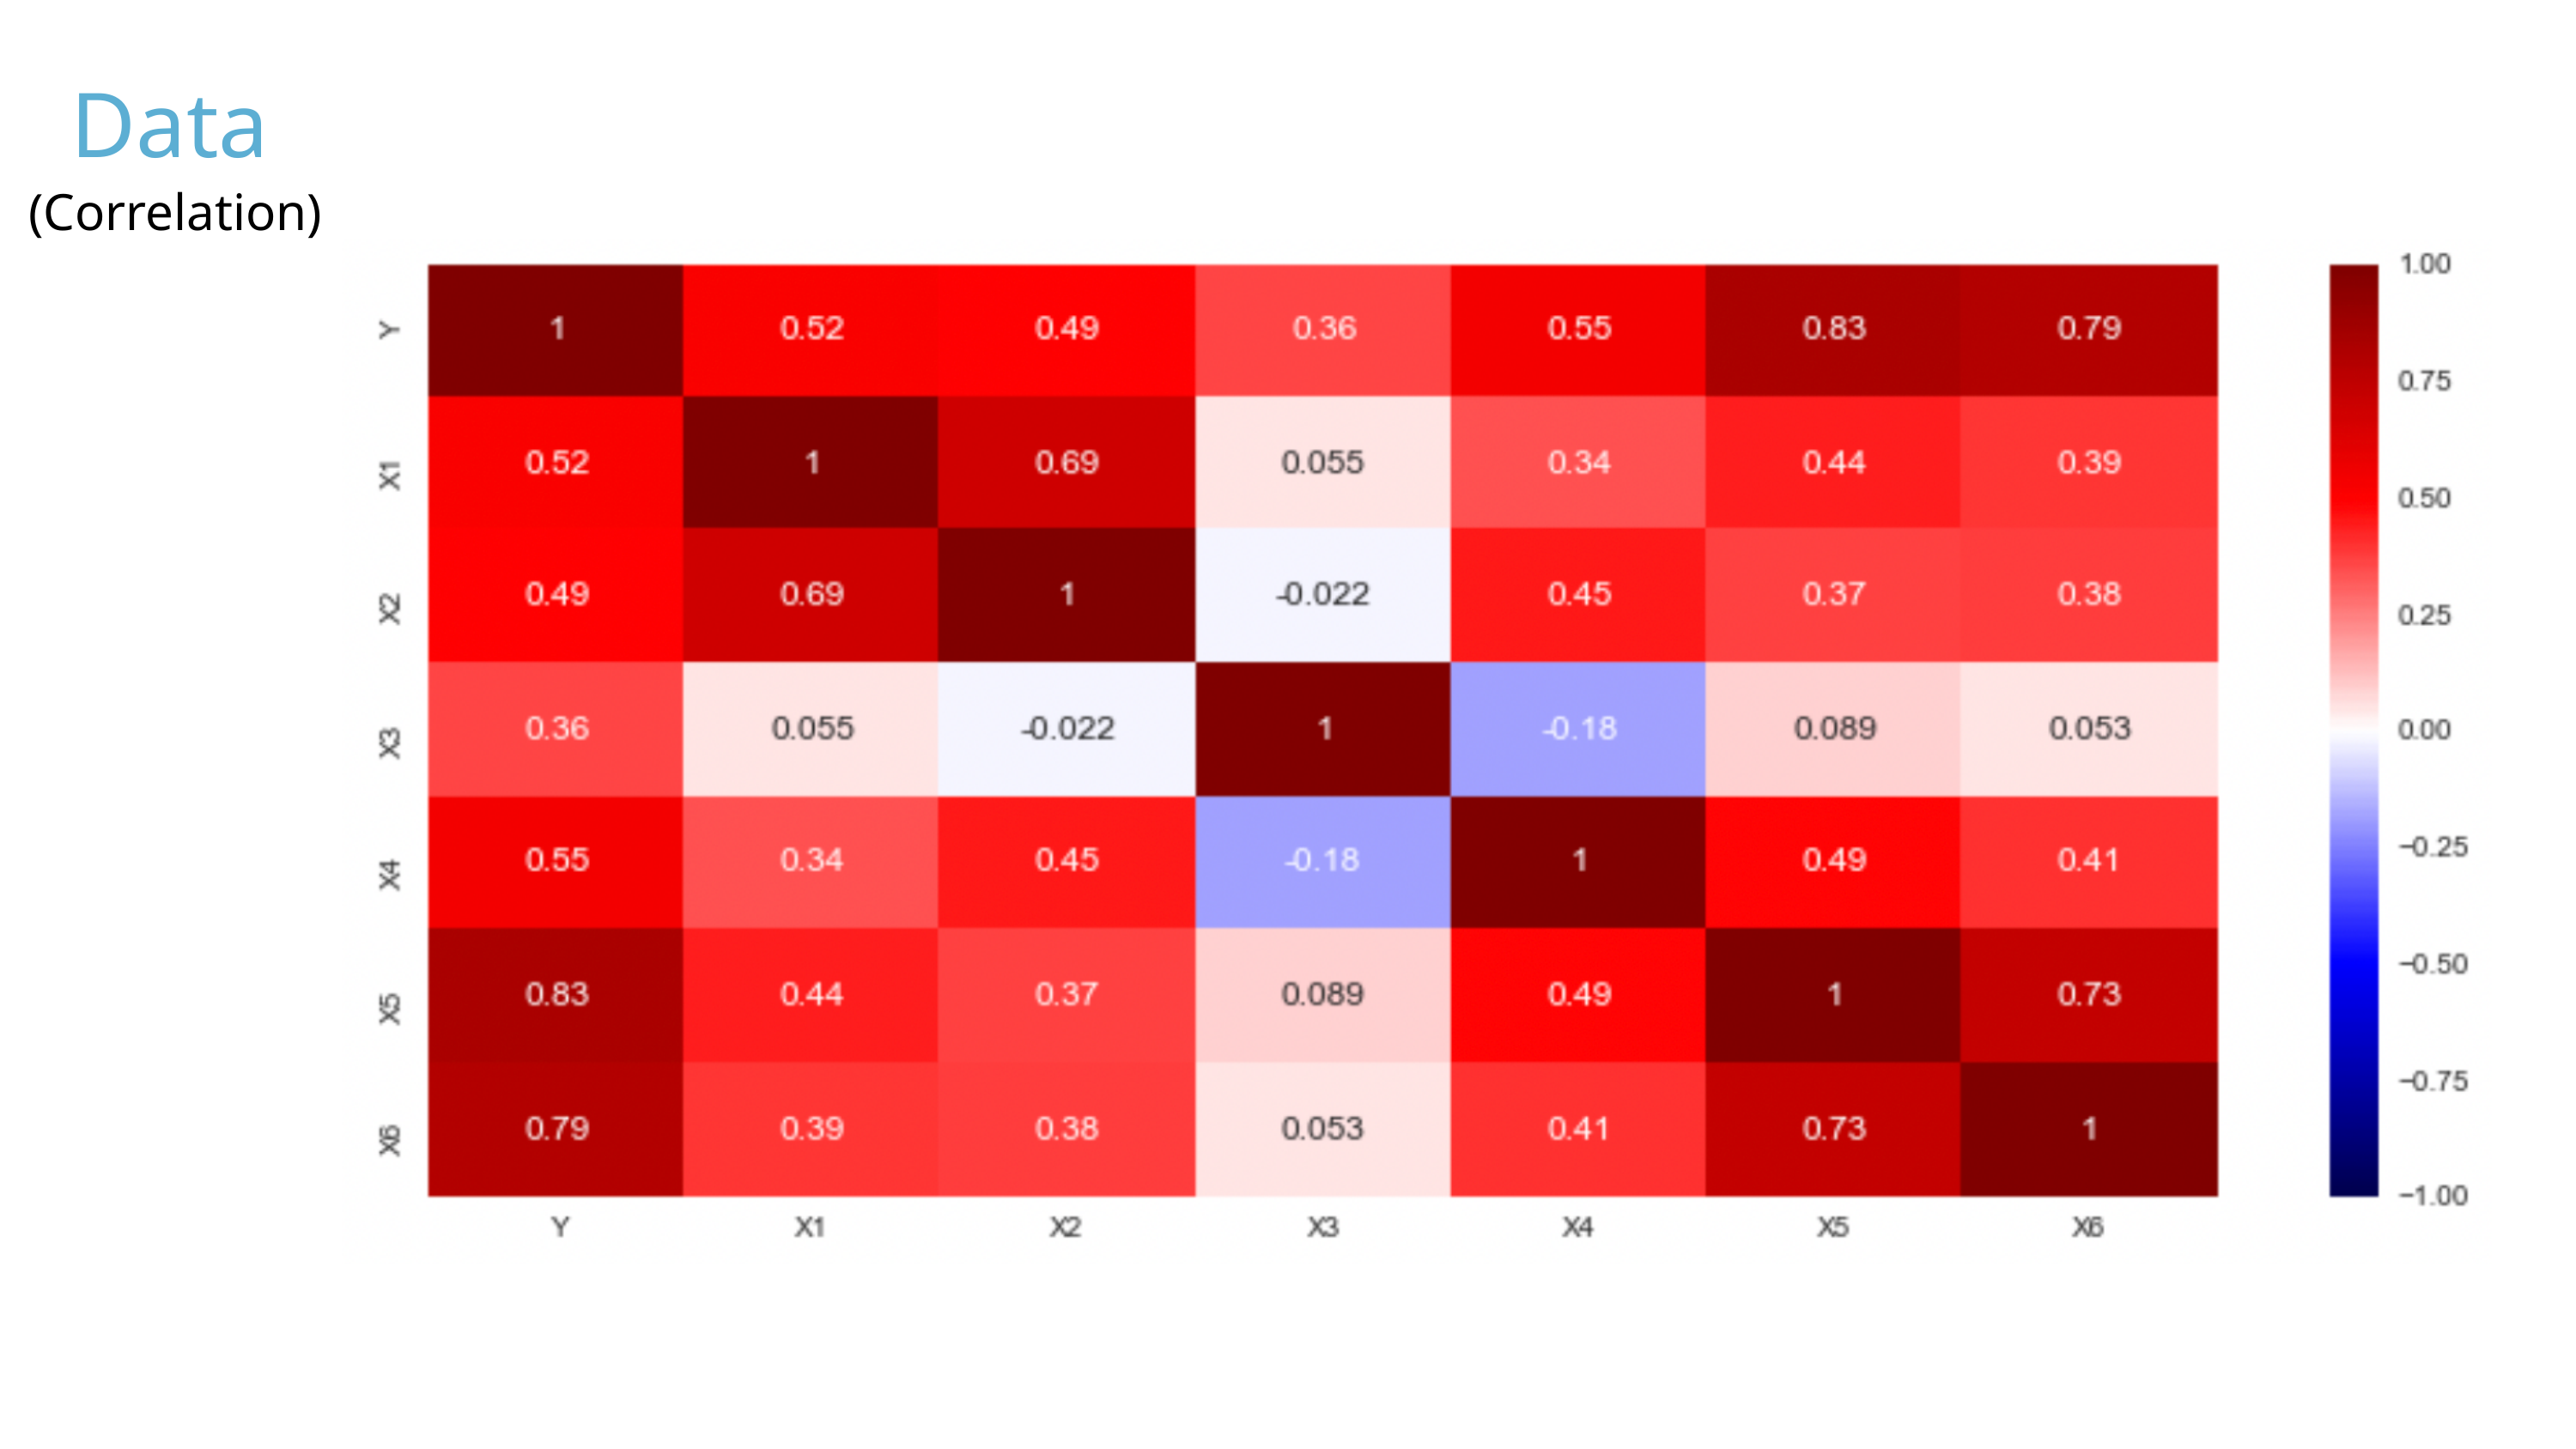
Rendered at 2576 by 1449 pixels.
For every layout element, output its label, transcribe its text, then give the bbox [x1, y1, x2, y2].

text_box Data (Correlation) [21, 58, 343, 240]
picture [342, 239, 2492, 1264]
